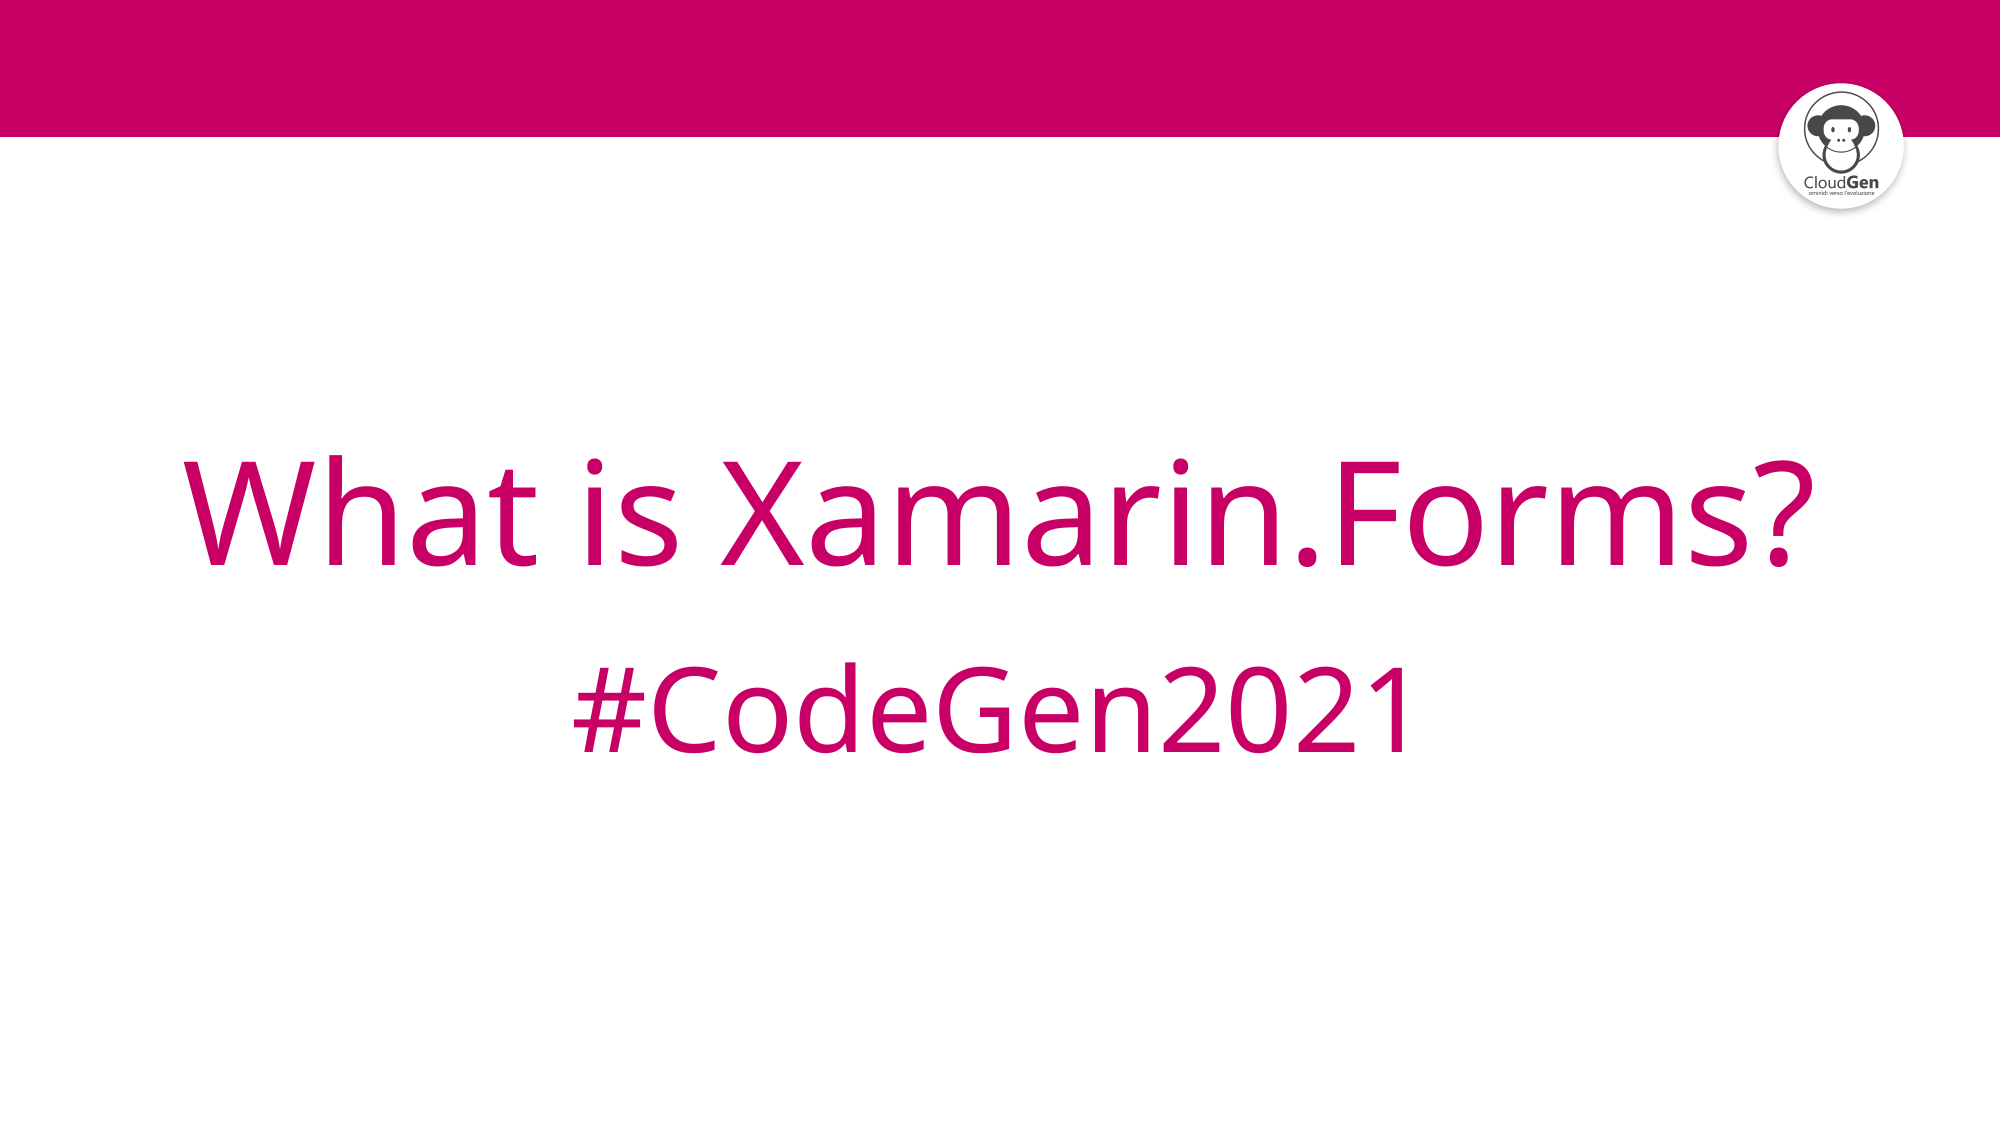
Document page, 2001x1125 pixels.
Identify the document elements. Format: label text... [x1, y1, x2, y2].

subtitle #CodeGen2021 [68, 619, 1932, 794]
picture [1785, 86, 1897, 162]
title What is Xamarin.Forms? [68, 162, 1932, 612]
